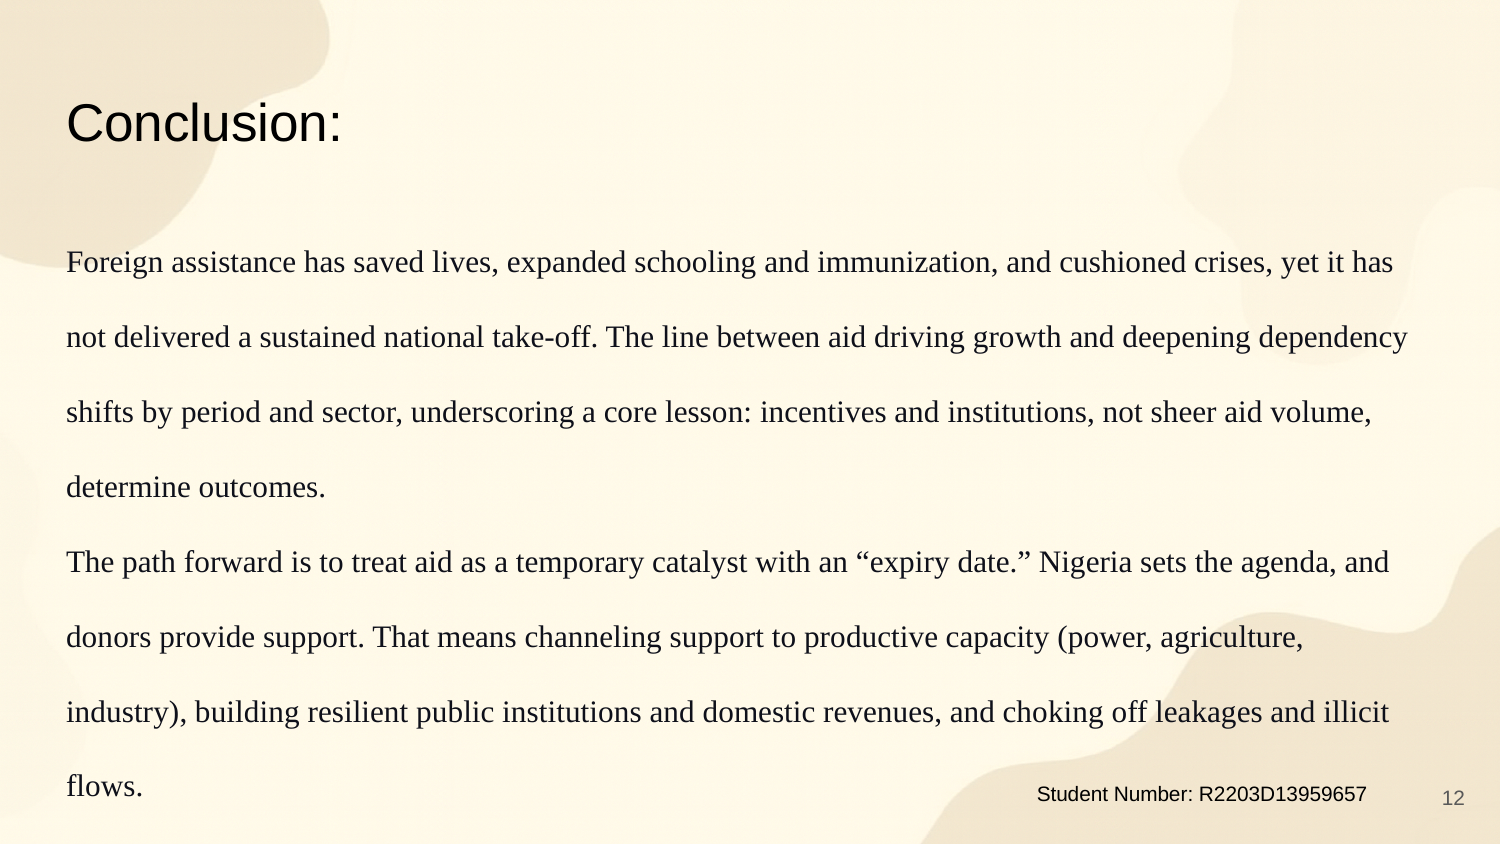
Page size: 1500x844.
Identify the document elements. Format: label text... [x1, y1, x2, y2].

title Conclusion: [51, 72, 1449, 167]
picture [0, 0, 1500, 844]
text_box Student Number: R2203D13959657 [1021, 767, 1389, 818]
list Foreign assistance has saved lives, expanded schooling and immunization, and cushioned crises, yet it has not delivered a sustained national take-off. The line between aid driving growth and deepening dependency shifts by period and sector, underscoring a core lesson: incentives and institutions, not sheer aid volume, determine outcomes. The path forward is to treat aid as a temporary catalyst with an “expiry date.” Nigeria sets the agenda, and donors provide support. That means channeling support to productive capacity (power, agriculture, industry), building resilient public institutions and domestic revenues, and choking off leakages and illicit flows. [51, 189, 1449, 793]
slide_number ‹#› [1389, 764, 1480, 830]
